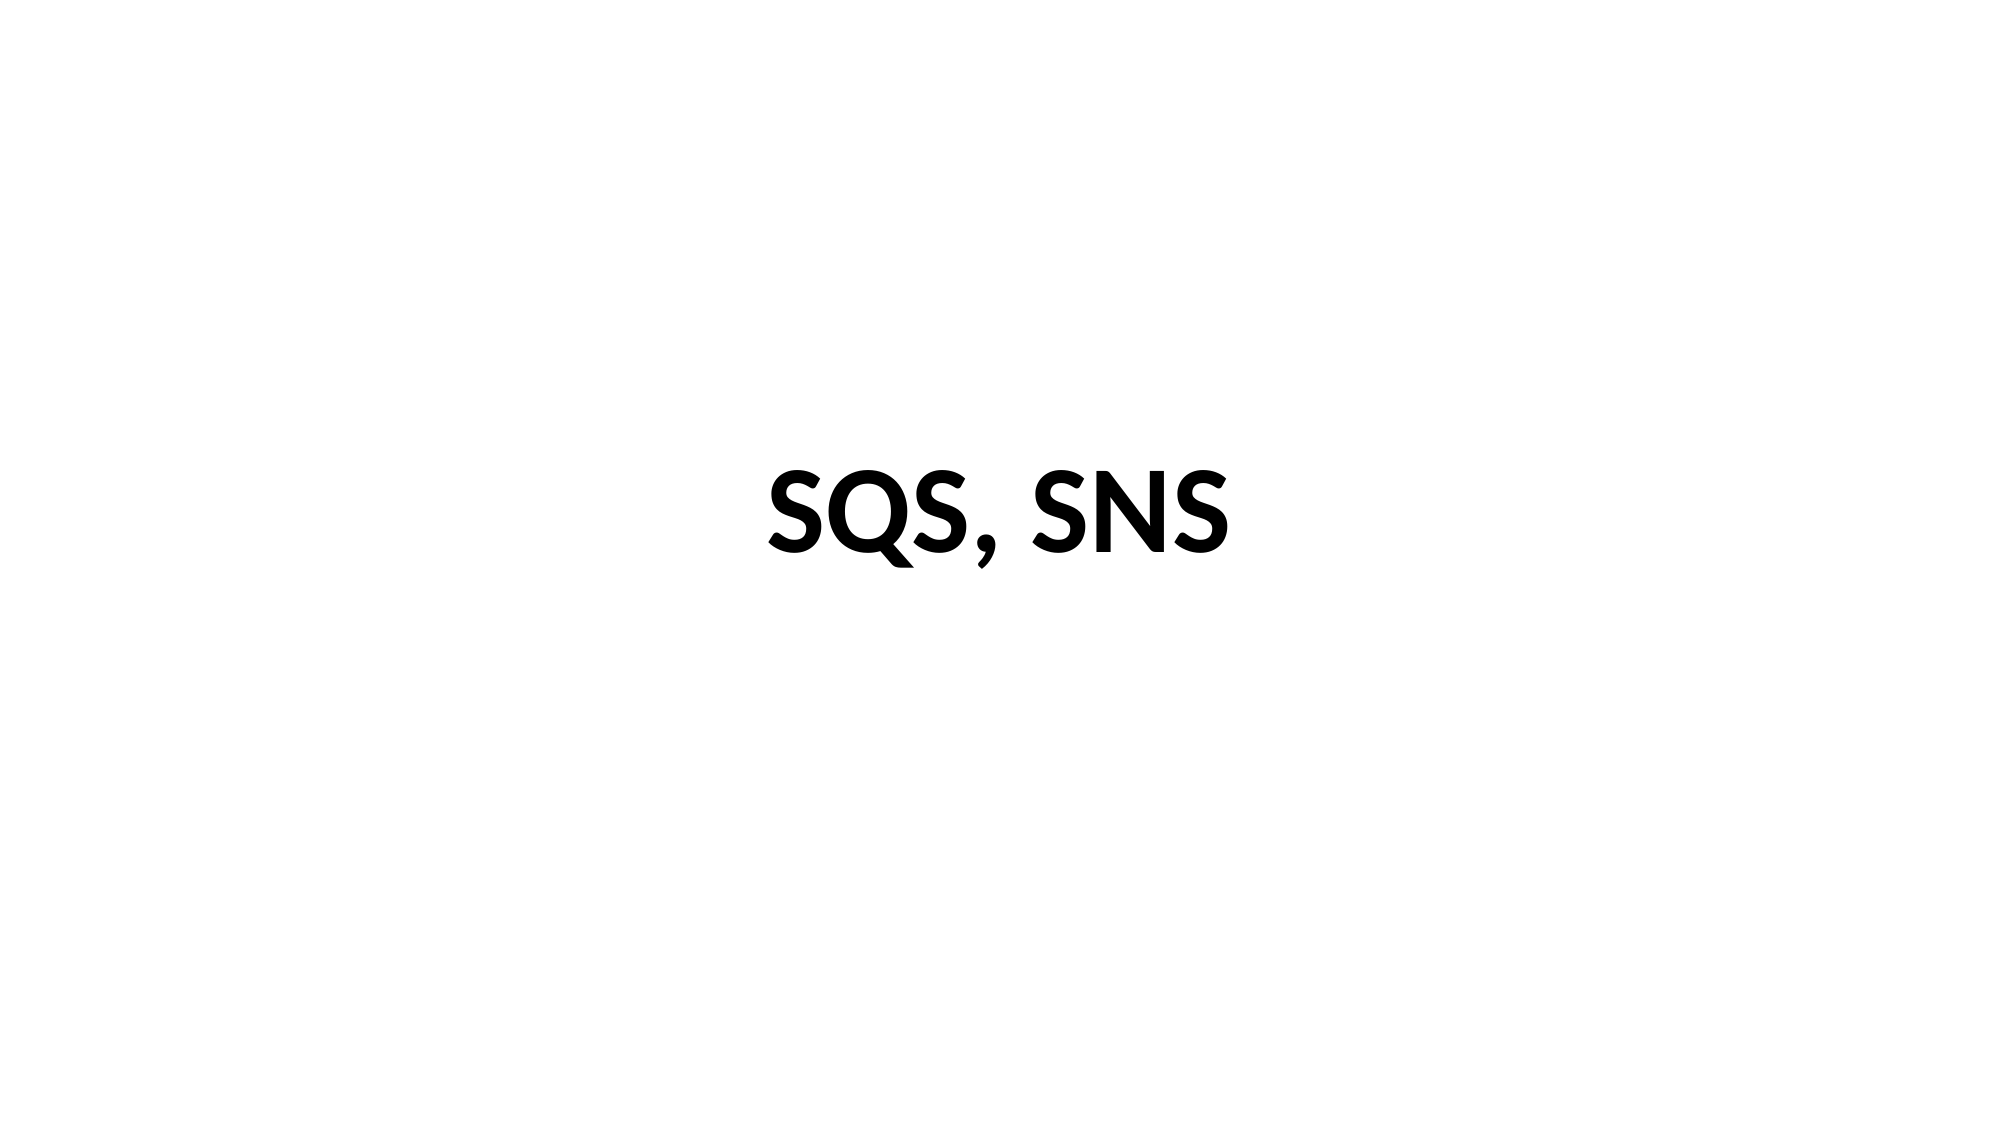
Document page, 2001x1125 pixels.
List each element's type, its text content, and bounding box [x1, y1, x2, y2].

text_box SQS, SNS [579, 420, 1419, 586]
